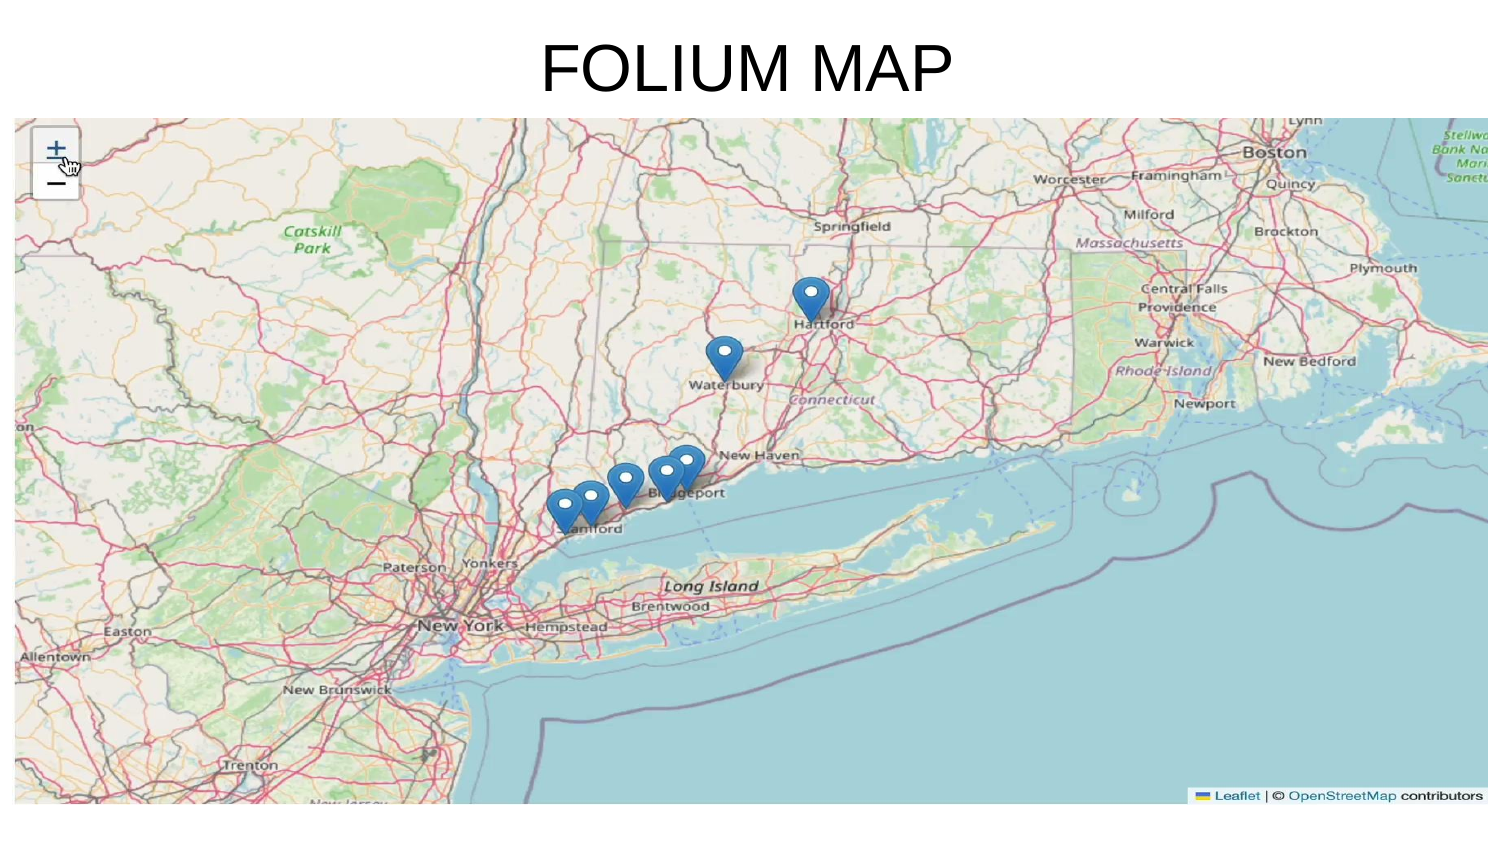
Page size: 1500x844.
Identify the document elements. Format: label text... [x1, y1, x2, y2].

picture [12, 117, 1488, 806]
text_box FOLIUM MAP [450, 21, 1089, 116]
